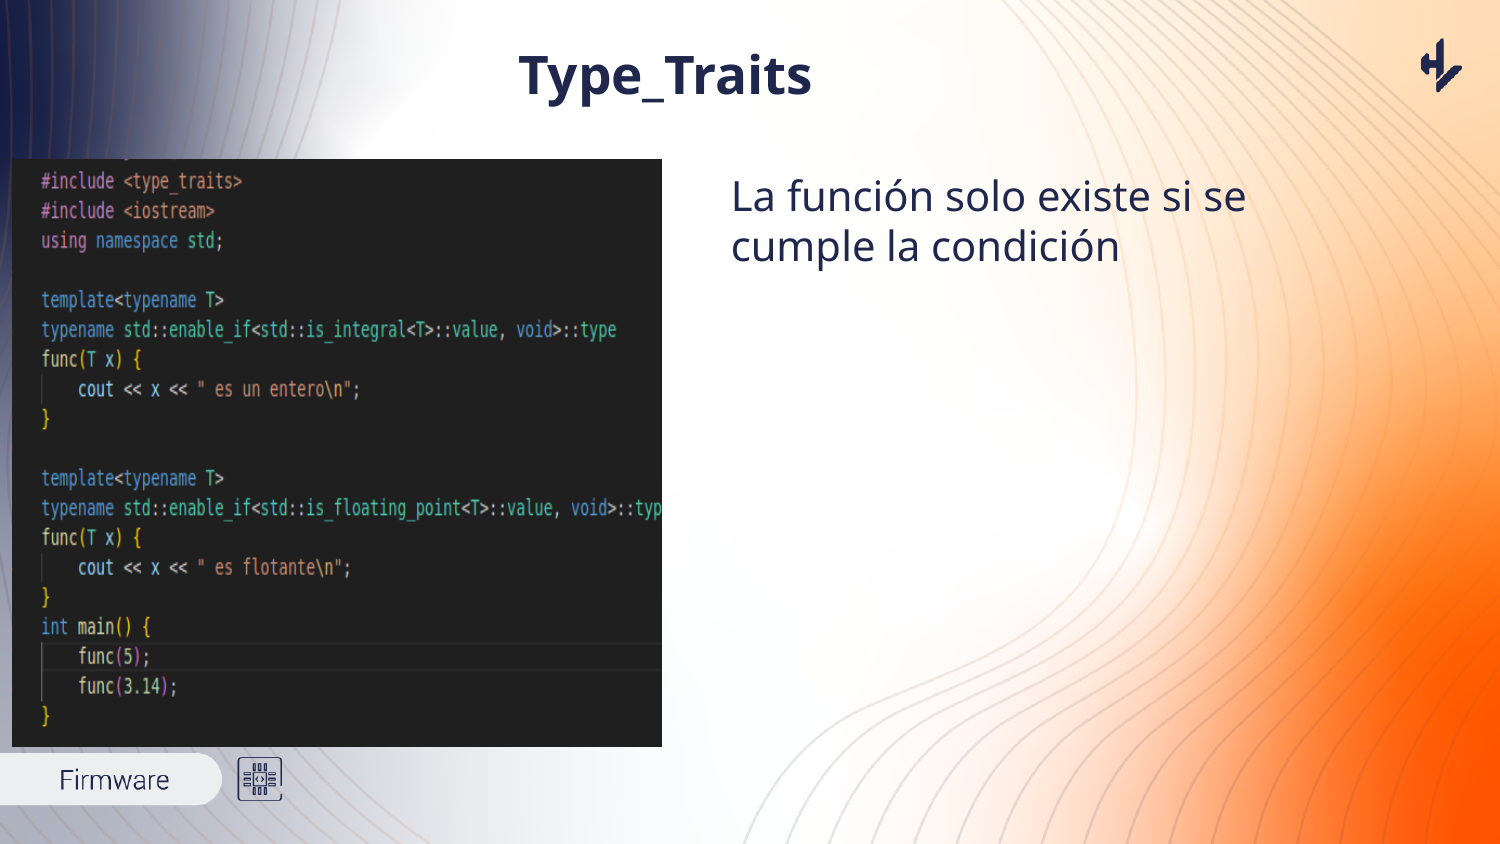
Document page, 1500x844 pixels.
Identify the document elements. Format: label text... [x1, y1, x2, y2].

title Type_Traits [0, 26, 1365, 121]
picture [0, 0, 1500, 844]
text_box La función solo existe si se cumple la condición [715, 155, 1344, 270]
